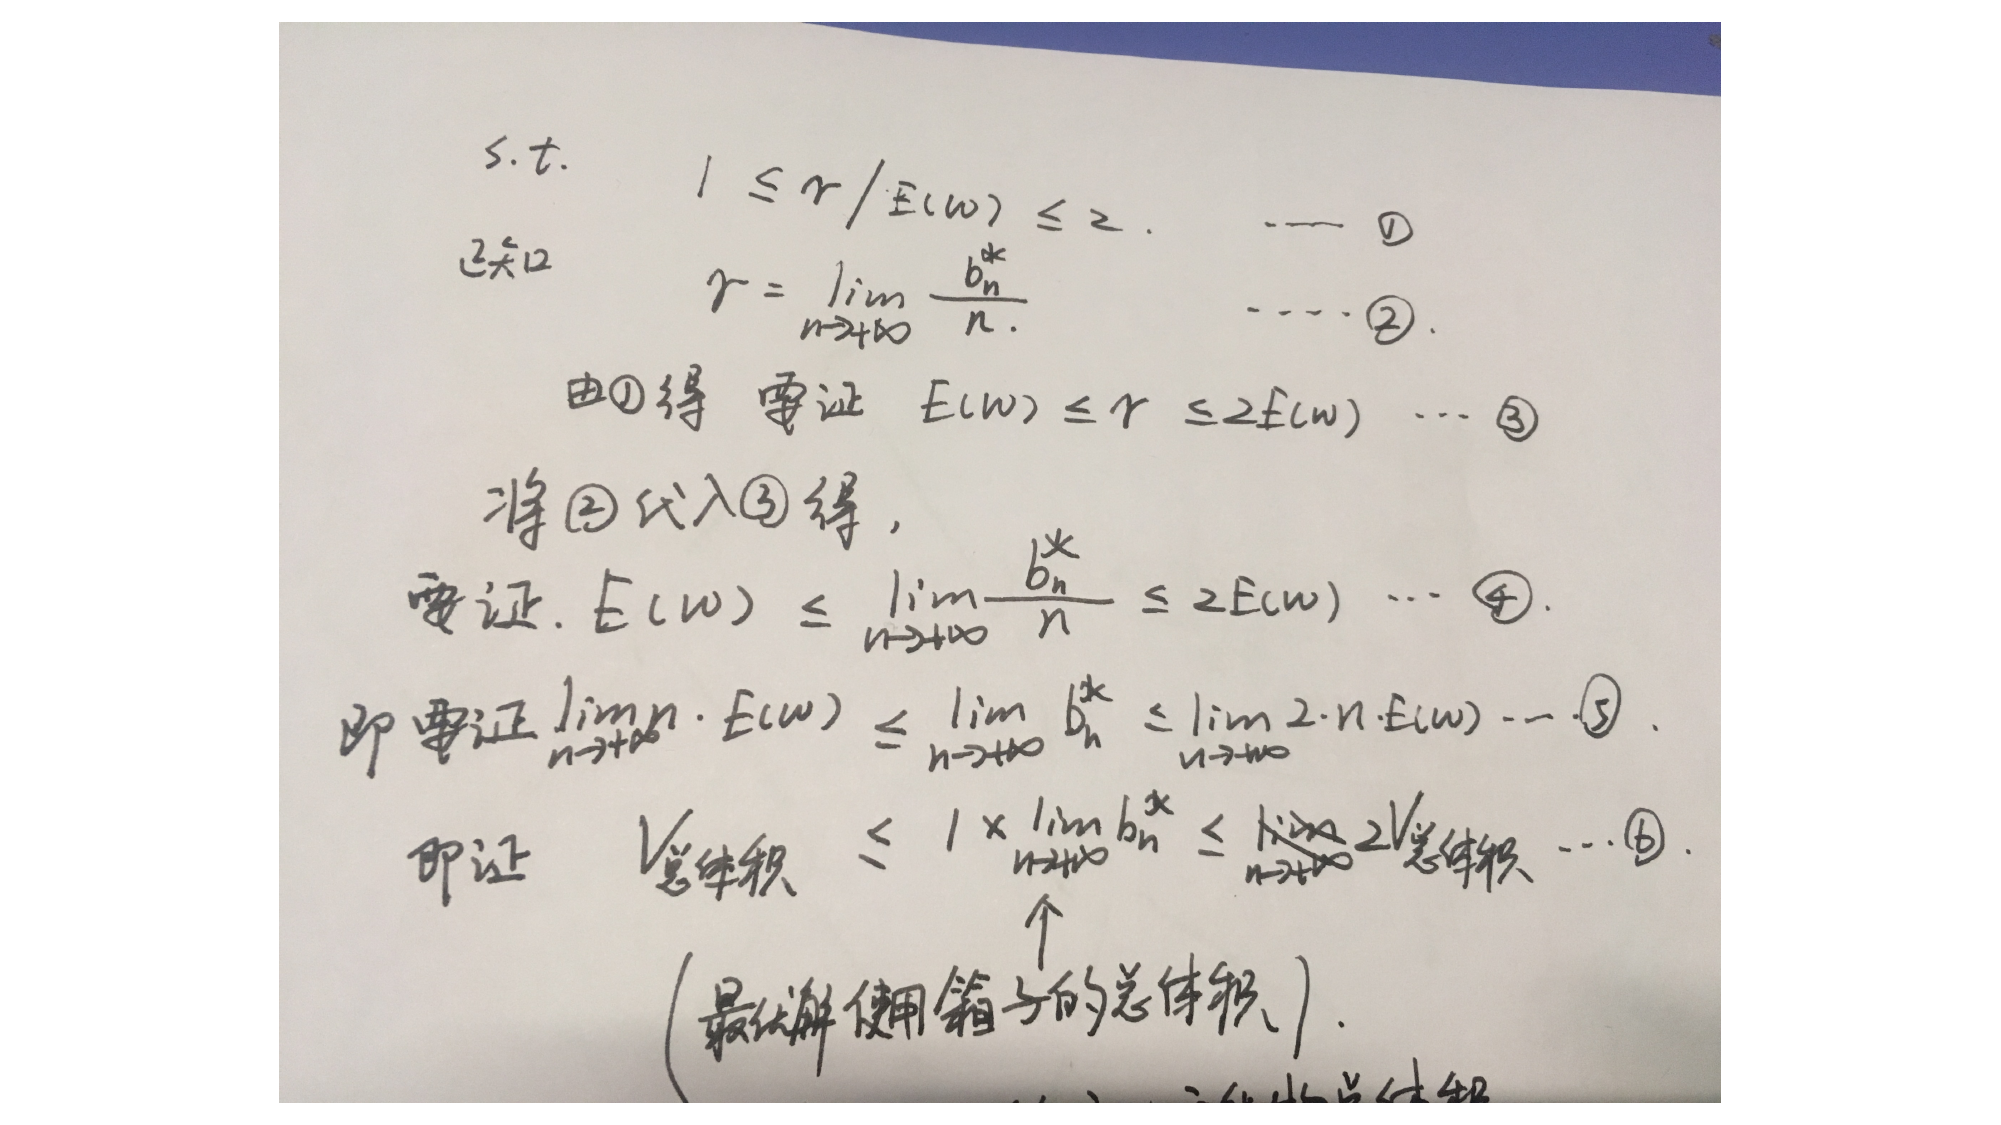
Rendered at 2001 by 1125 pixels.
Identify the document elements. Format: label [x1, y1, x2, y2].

picture [279, 22, 1721, 1103]
